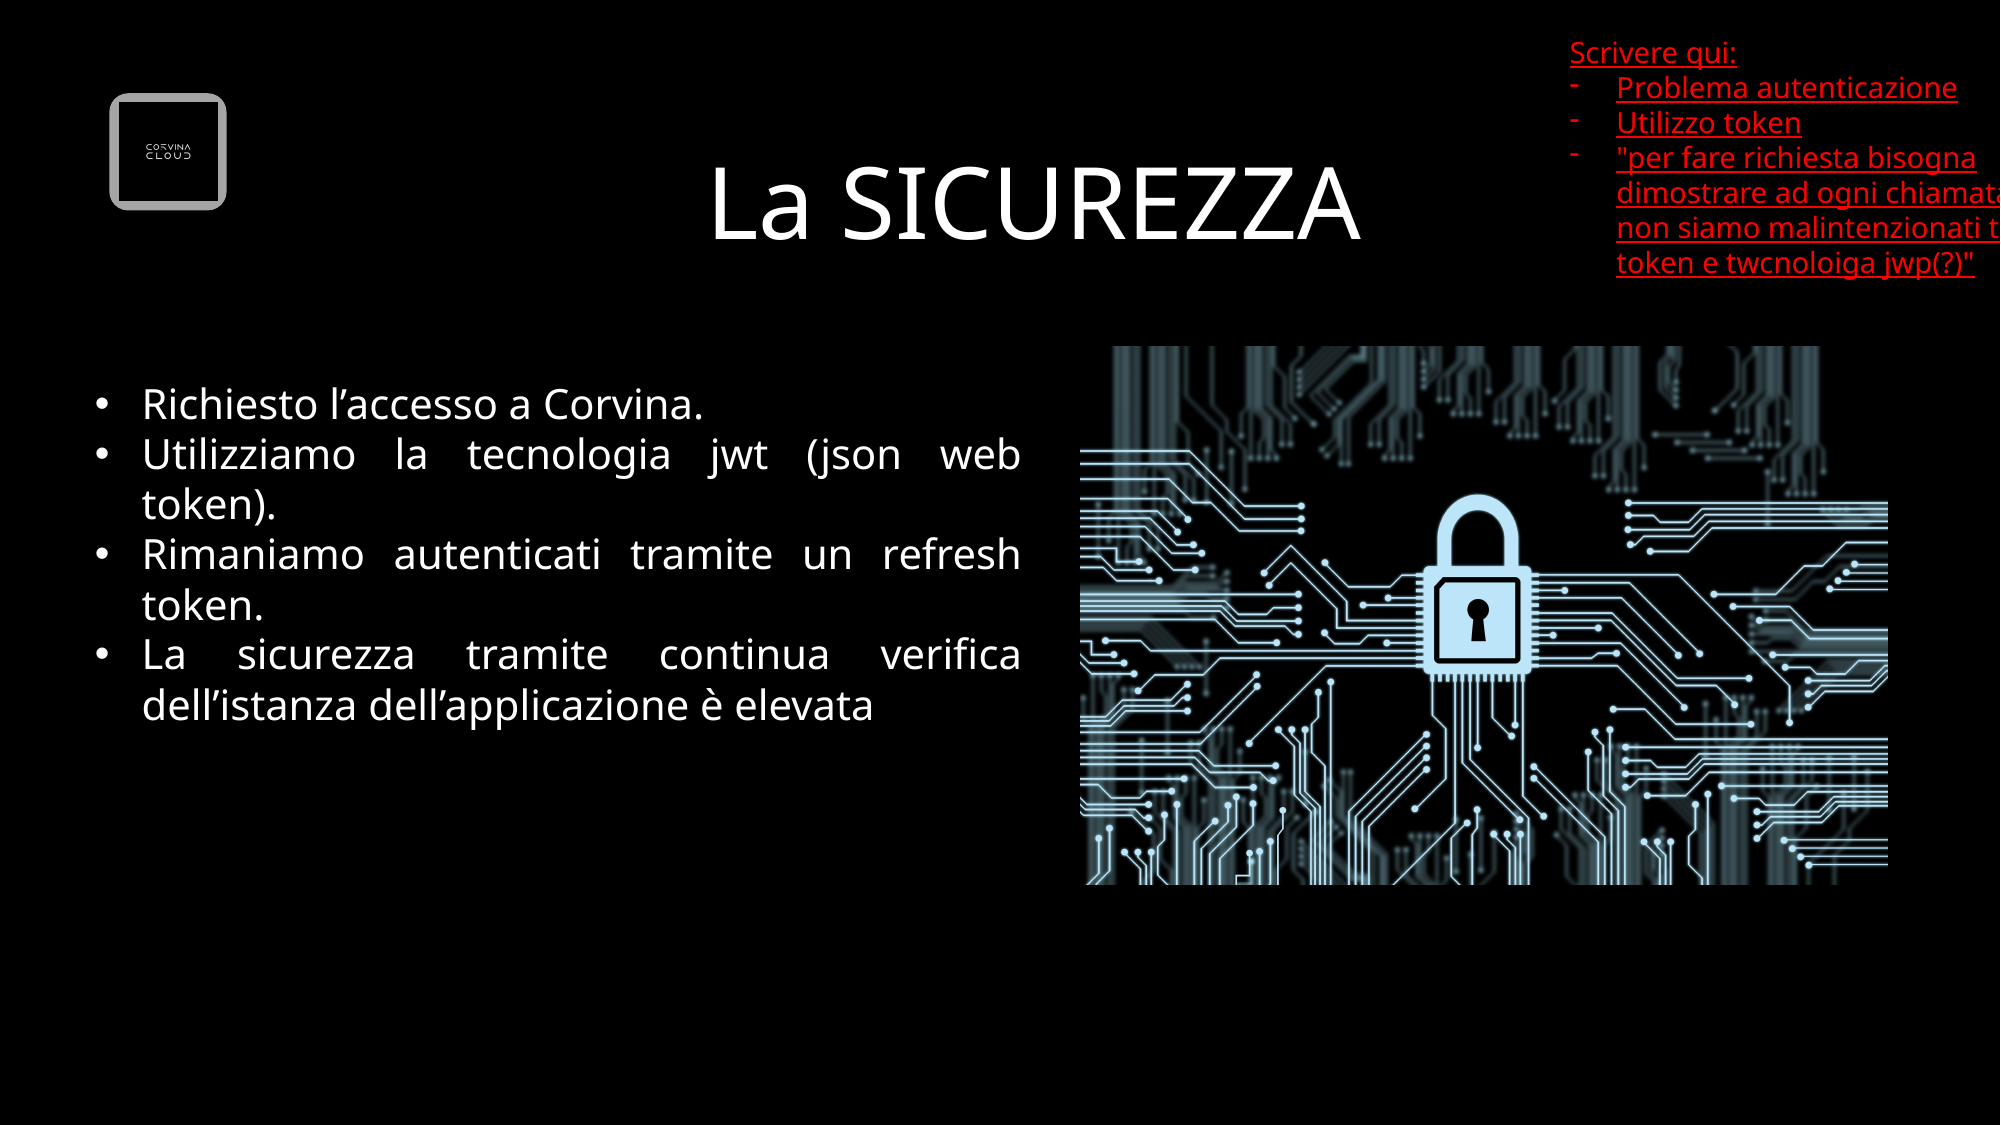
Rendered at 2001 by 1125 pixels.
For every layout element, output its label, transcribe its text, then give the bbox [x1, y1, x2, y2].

picture [1080, 346, 1888, 885]
text_box Richiesto l’accesso a Corvina. Utilizziamo la tecnologia jwt (json web token). Rimaniamo autenticati tramite un refresh token. La sicurezza tramite continua verifica dell’istanza dell’applicazione è elevata [80, 370, 1038, 736]
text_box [109, 93, 227, 211]
text_box La SICUREZZA [691, 132, 1378, 267]
text_box Scrivere qui: Problema autenticazione Utilizzo token "per fare richiesta bisogna dimostrare ad ogni chiamata che non siamo malintenzionati tramite token e twcnoloiga jwp(?)" [1554, 27, 2000, 322]
